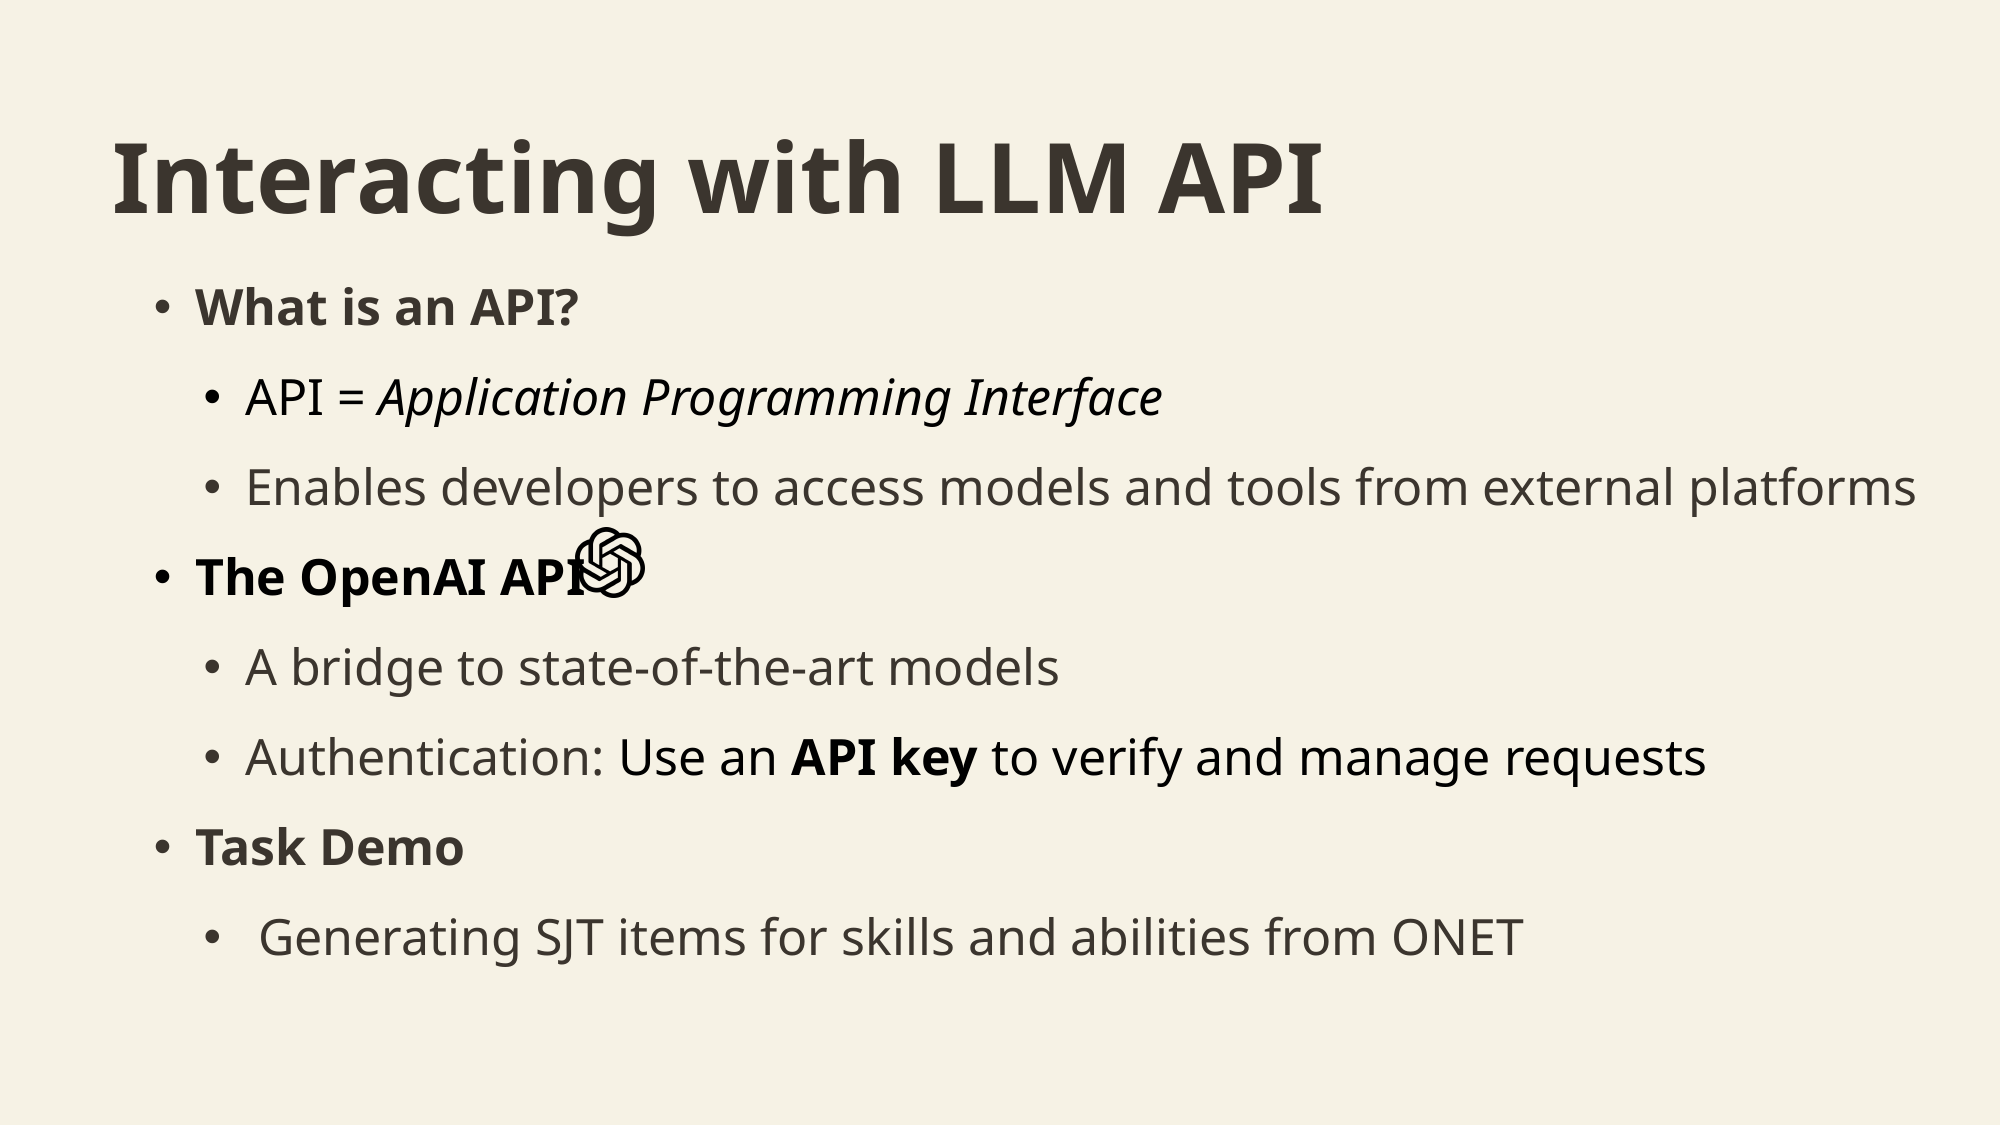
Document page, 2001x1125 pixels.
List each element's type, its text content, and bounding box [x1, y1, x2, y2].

text_box Interacting with LLM API [112, 96, 1515, 233]
text_box [574, 527, 645, 598]
text_box What is an API? API = Application Programming Interface Enables developers to access models and tools from external platforms The OpenAI API A bridge to state-of-the-art models Authentication: Use an API key to verify and manage requests Task Demo Generating SJT items for skills and abilities from ONET [112, 245, 1934, 966]
